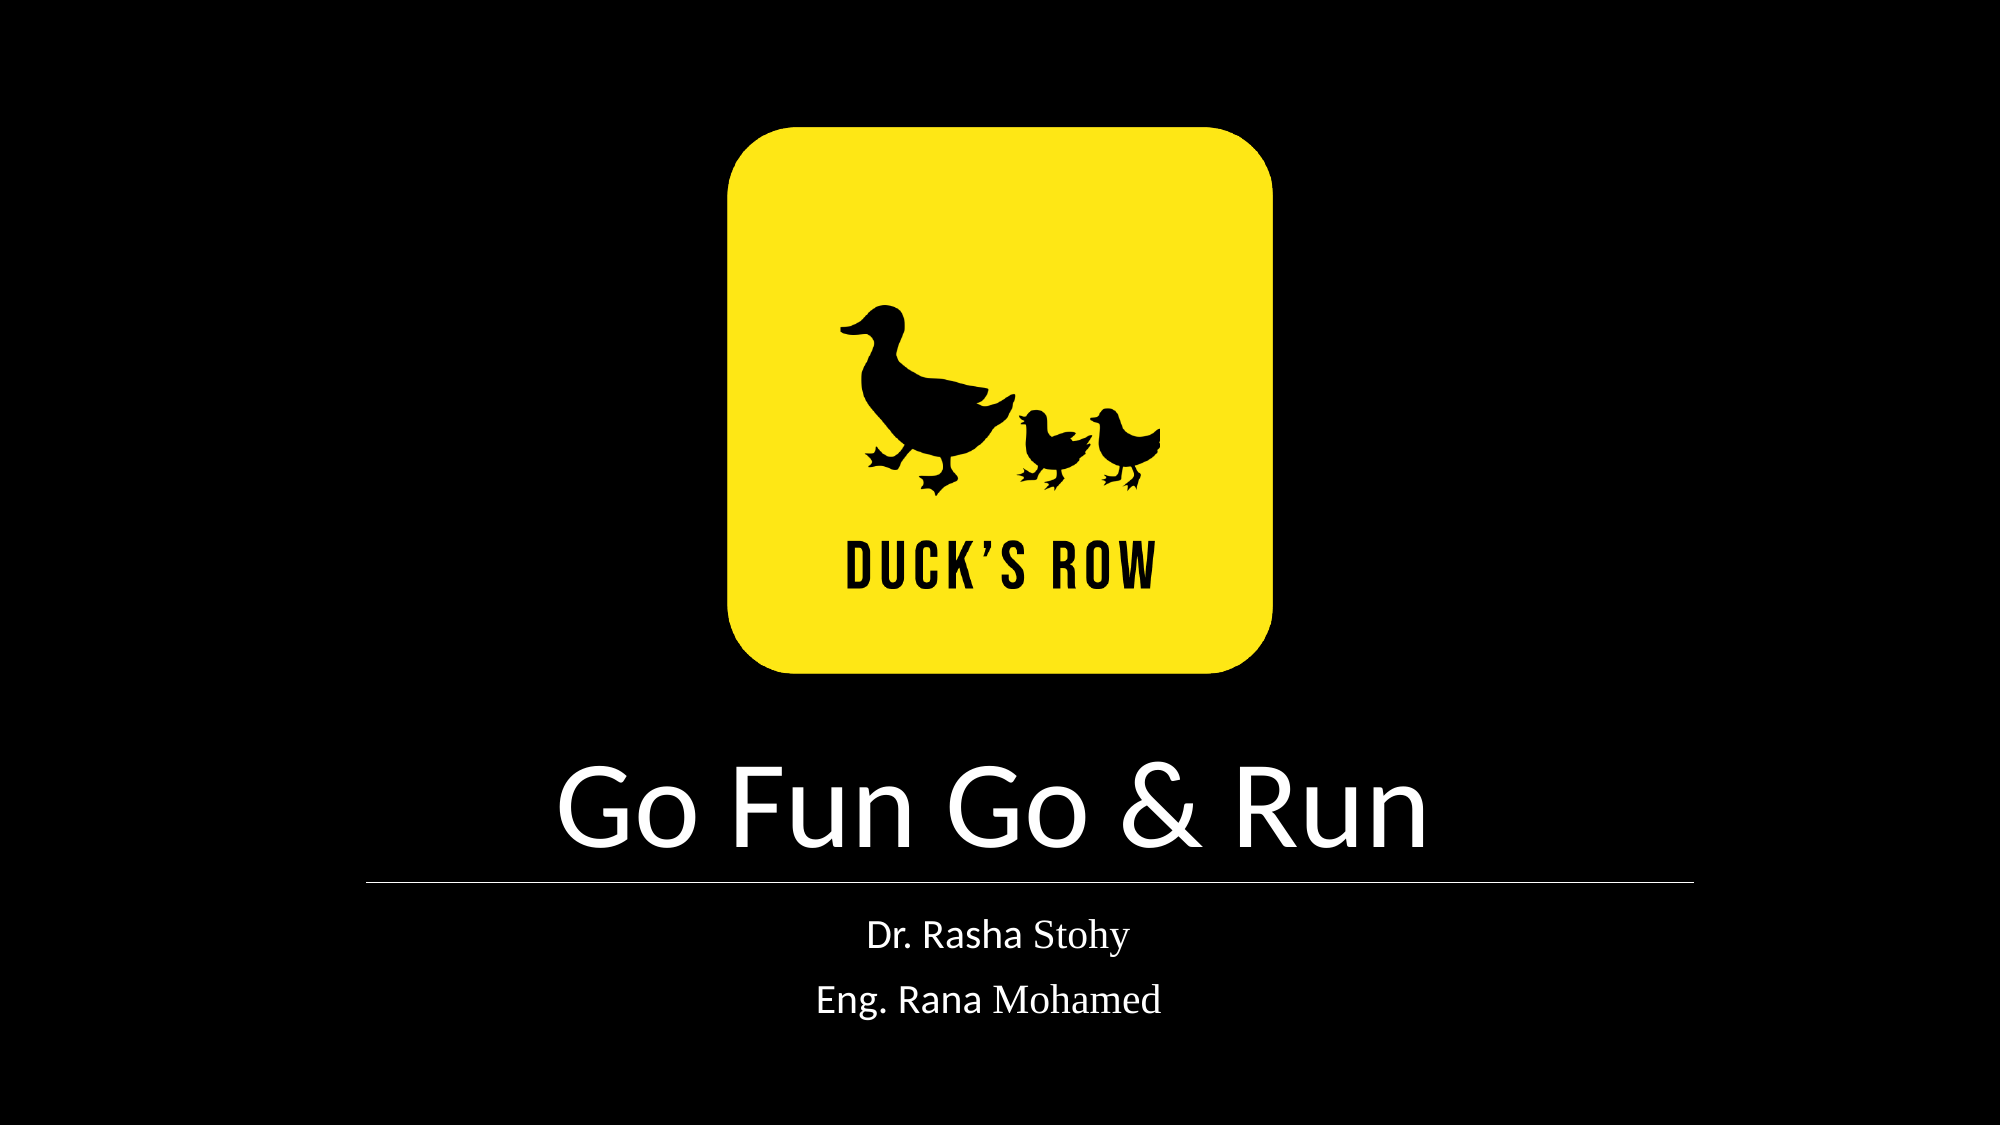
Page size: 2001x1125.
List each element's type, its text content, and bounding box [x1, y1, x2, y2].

text_box Go Fun Go & Run [540, 715, 1460, 881]
text_box Dr. Rasha Stohy [851, 899, 1149, 964]
text_box Eng. Rana Mohamed [801, 964, 1199, 1030]
picture [727, 127, 1273, 674]
